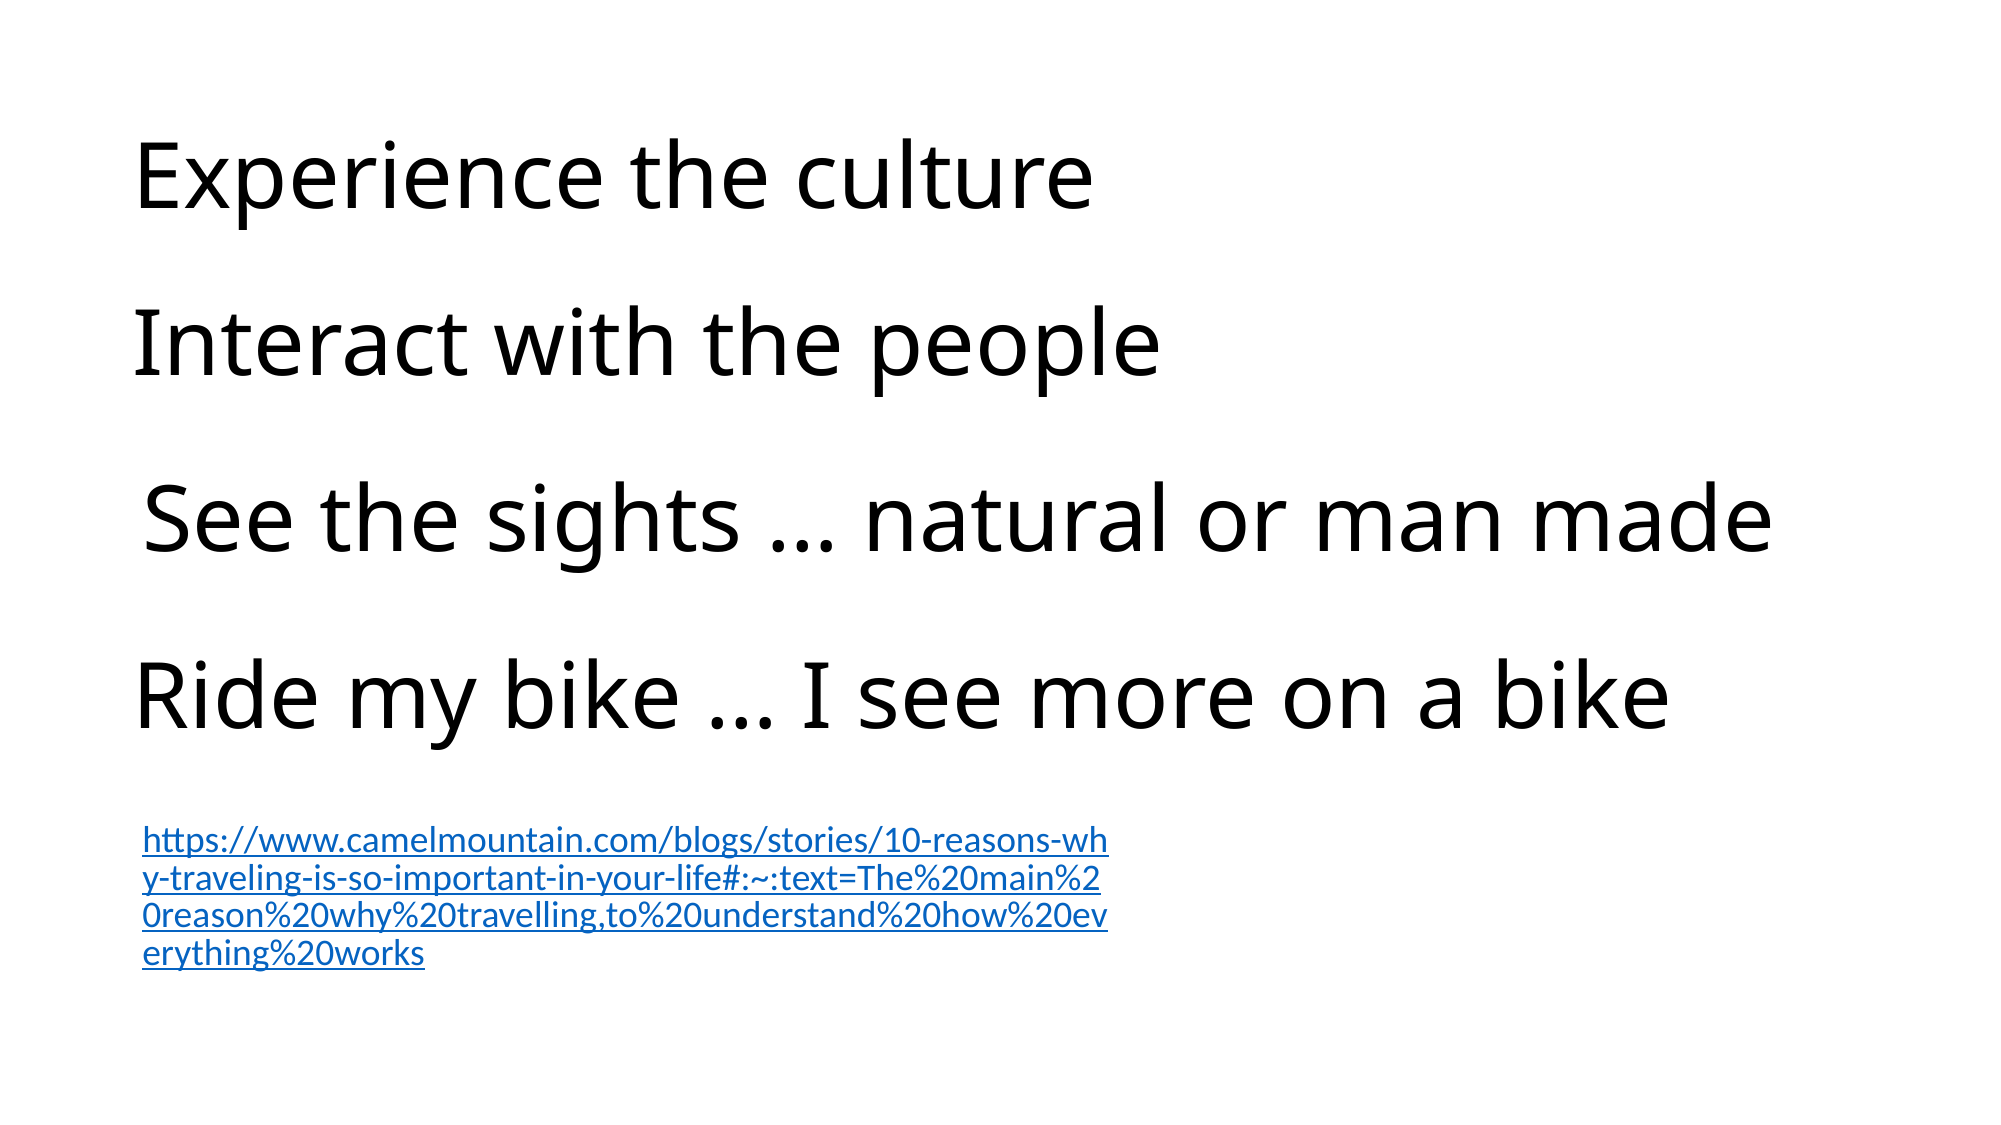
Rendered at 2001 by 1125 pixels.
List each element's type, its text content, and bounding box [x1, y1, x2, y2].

text_box Interact with the people [117, 236, 1843, 454]
text_box See the sights … natural or man made [127, 413, 1853, 631]
text_box Ride my bike … I see more on a bike [117, 590, 1843, 808]
text_box https://www.camelmountain.com/blogs/stories/10-reasons-why-traveling-is-so-important-in-your-life#:~:text=The%20main%20reason%20why%20travelling,to%20understand%20how%20everything%20works [127, 807, 1128, 913]
title Experience the culture [117, 69, 1843, 236]
